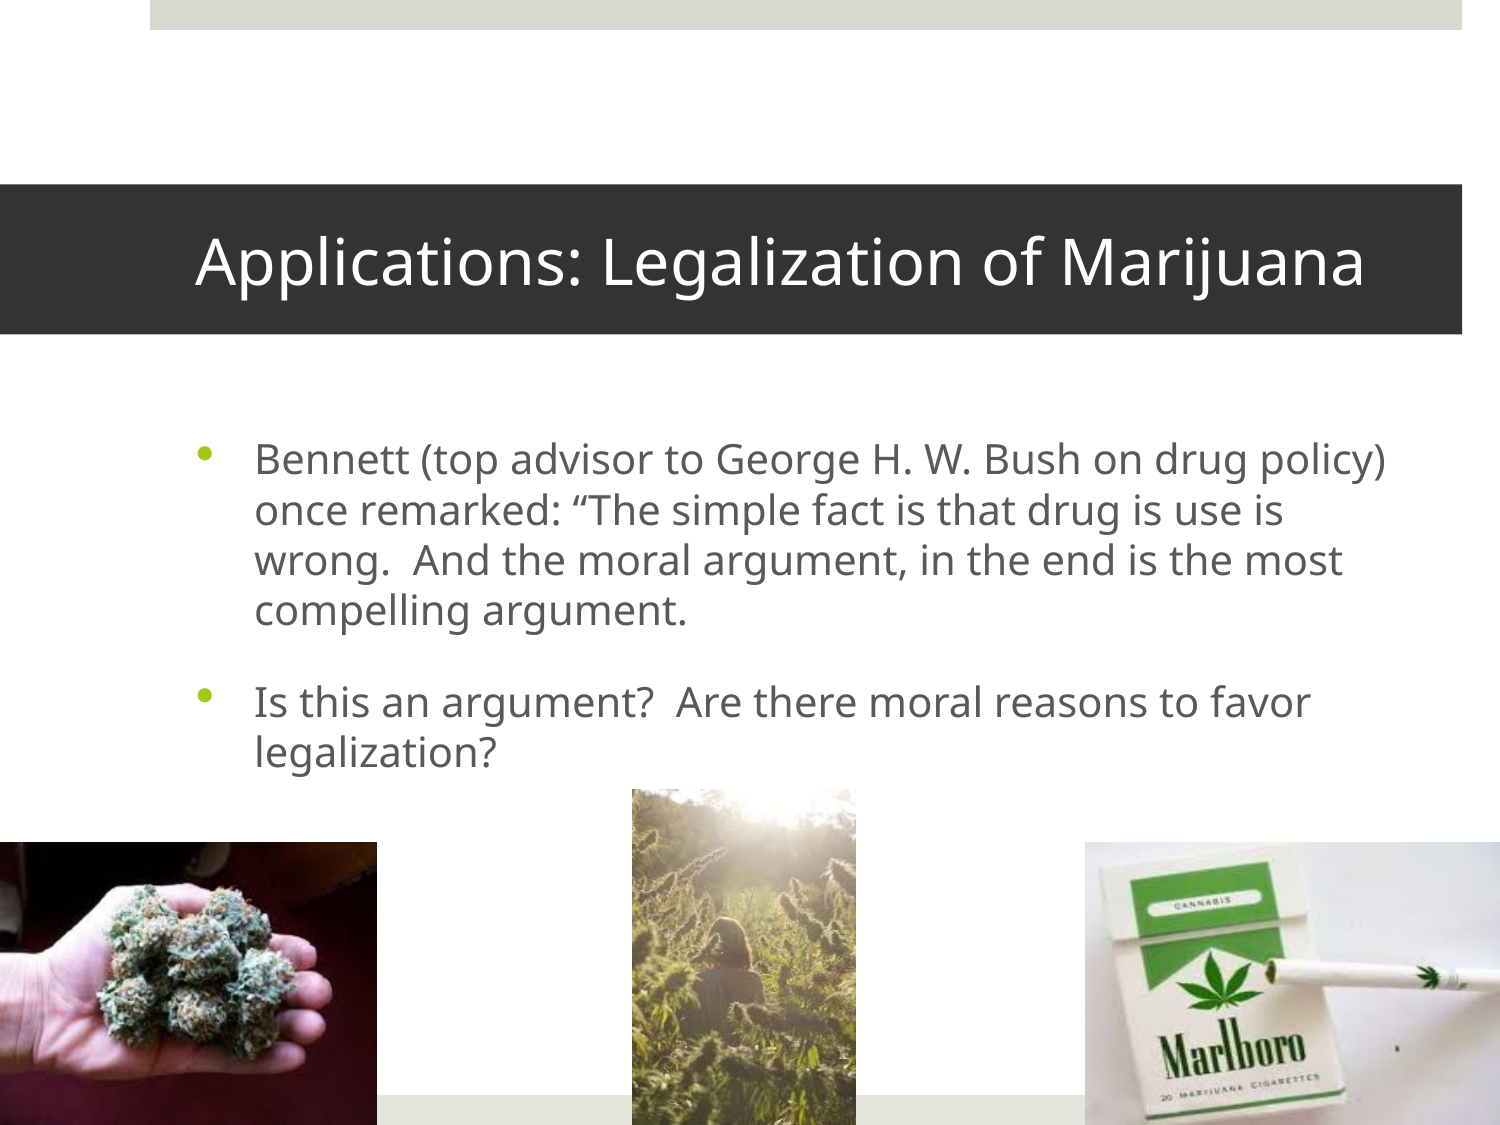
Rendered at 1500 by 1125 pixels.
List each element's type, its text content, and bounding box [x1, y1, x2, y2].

title Applications: Legalization of Marijuana [0, 184, 1463, 335]
picture [0, 842, 378, 1125]
list Bennett (top advisor to George H. W. Bush on drug policy) once remarked: “The simple fact is that drug is use is wrong. And the moral argument, in the end is the most compelling argument. Is this an argument? Are there moral reasons to favor legalization? [182, 425, 1432, 1028]
picture [1084, 842, 1500, 1125]
picture [632, 788, 856, 1125]
